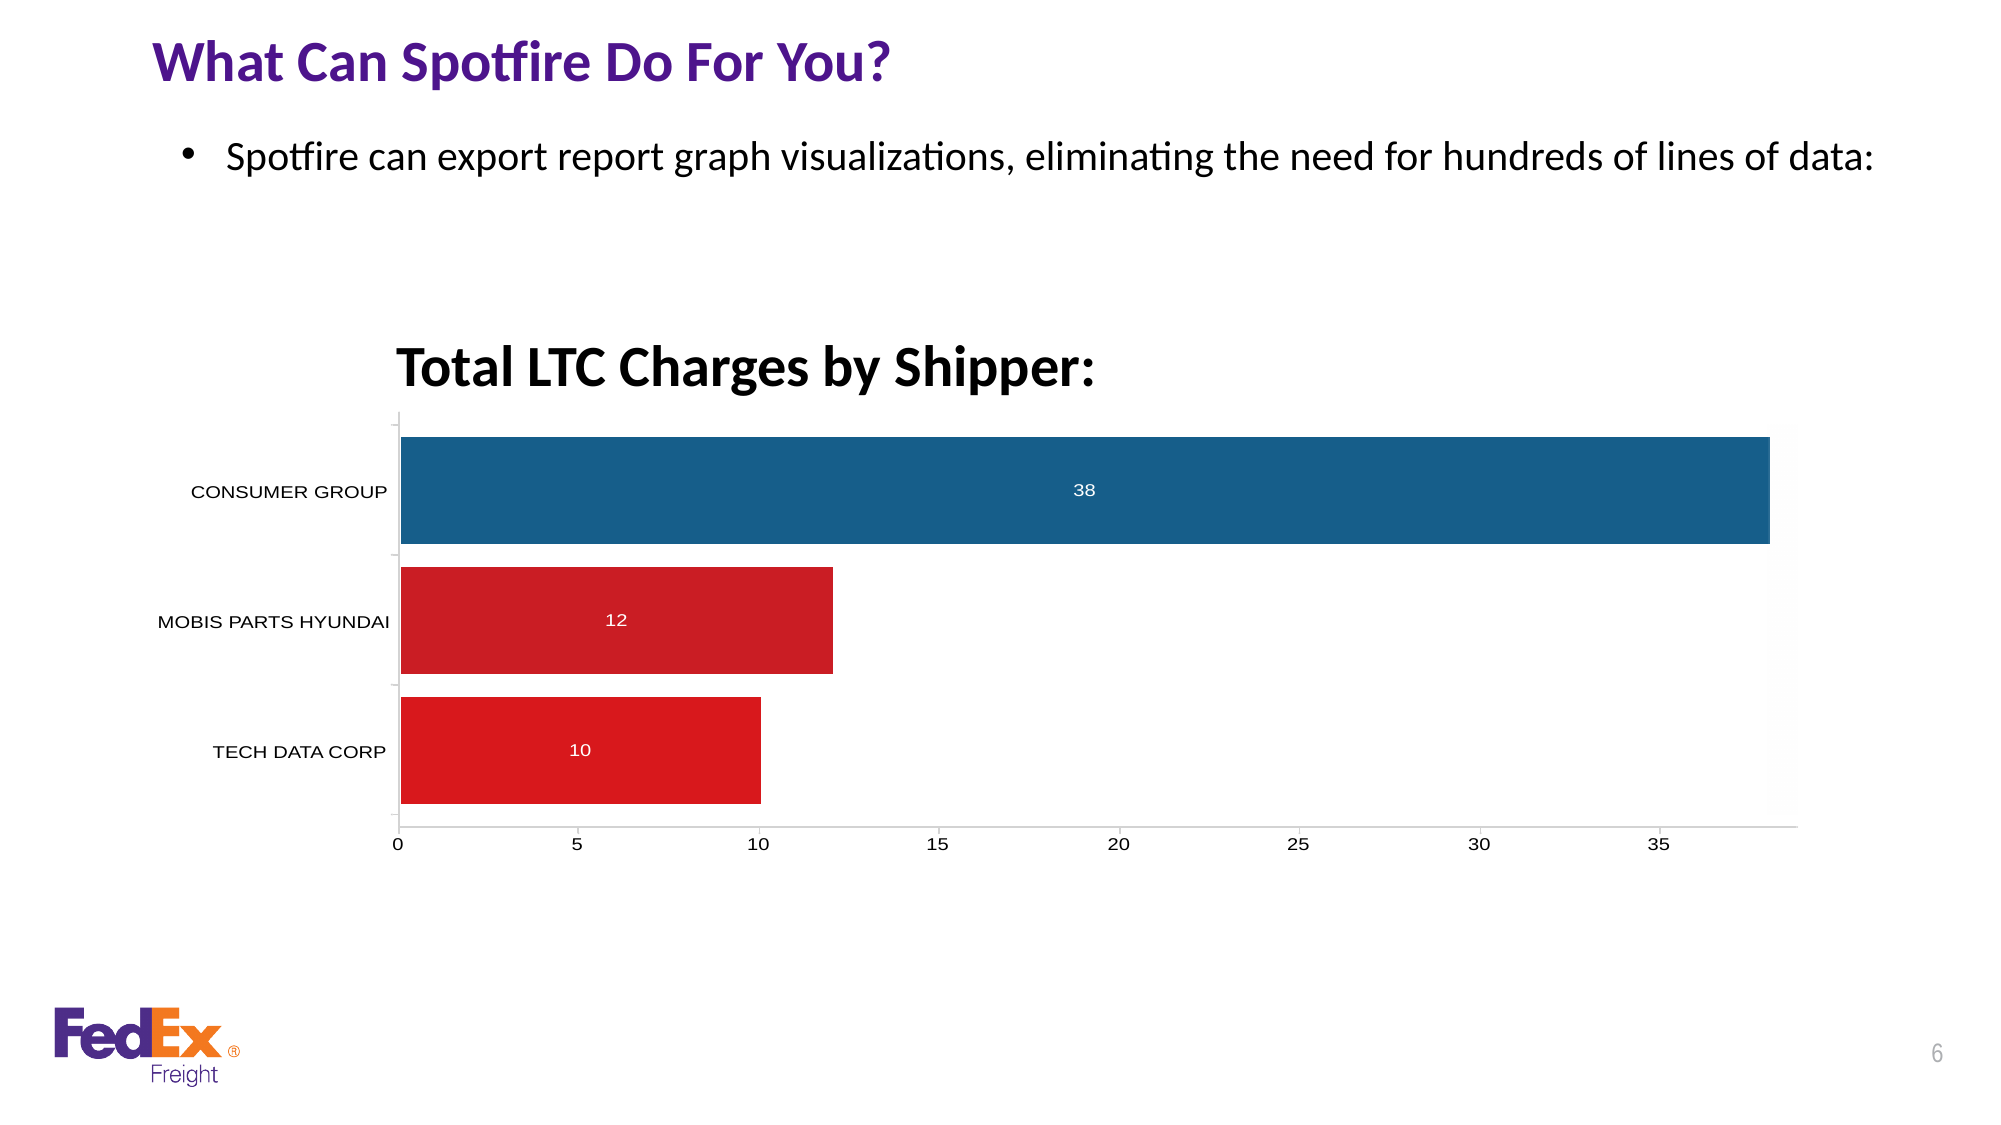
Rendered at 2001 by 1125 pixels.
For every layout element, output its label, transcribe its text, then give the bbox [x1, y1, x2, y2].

picture [54, 1006, 240, 1088]
picture [120, 405, 1803, 867]
text_box Spotfire can export report graph visualizations, eliminating the need for hundreds of lines of data: [166, 120, 1891, 186]
slide_number 6 [1899, 1037, 1944, 1068]
text_box Total LTC Charges by Shipper: [382, 320, 1112, 405]
title What Can Spotfire Do For You? [151, 31, 1334, 109]
